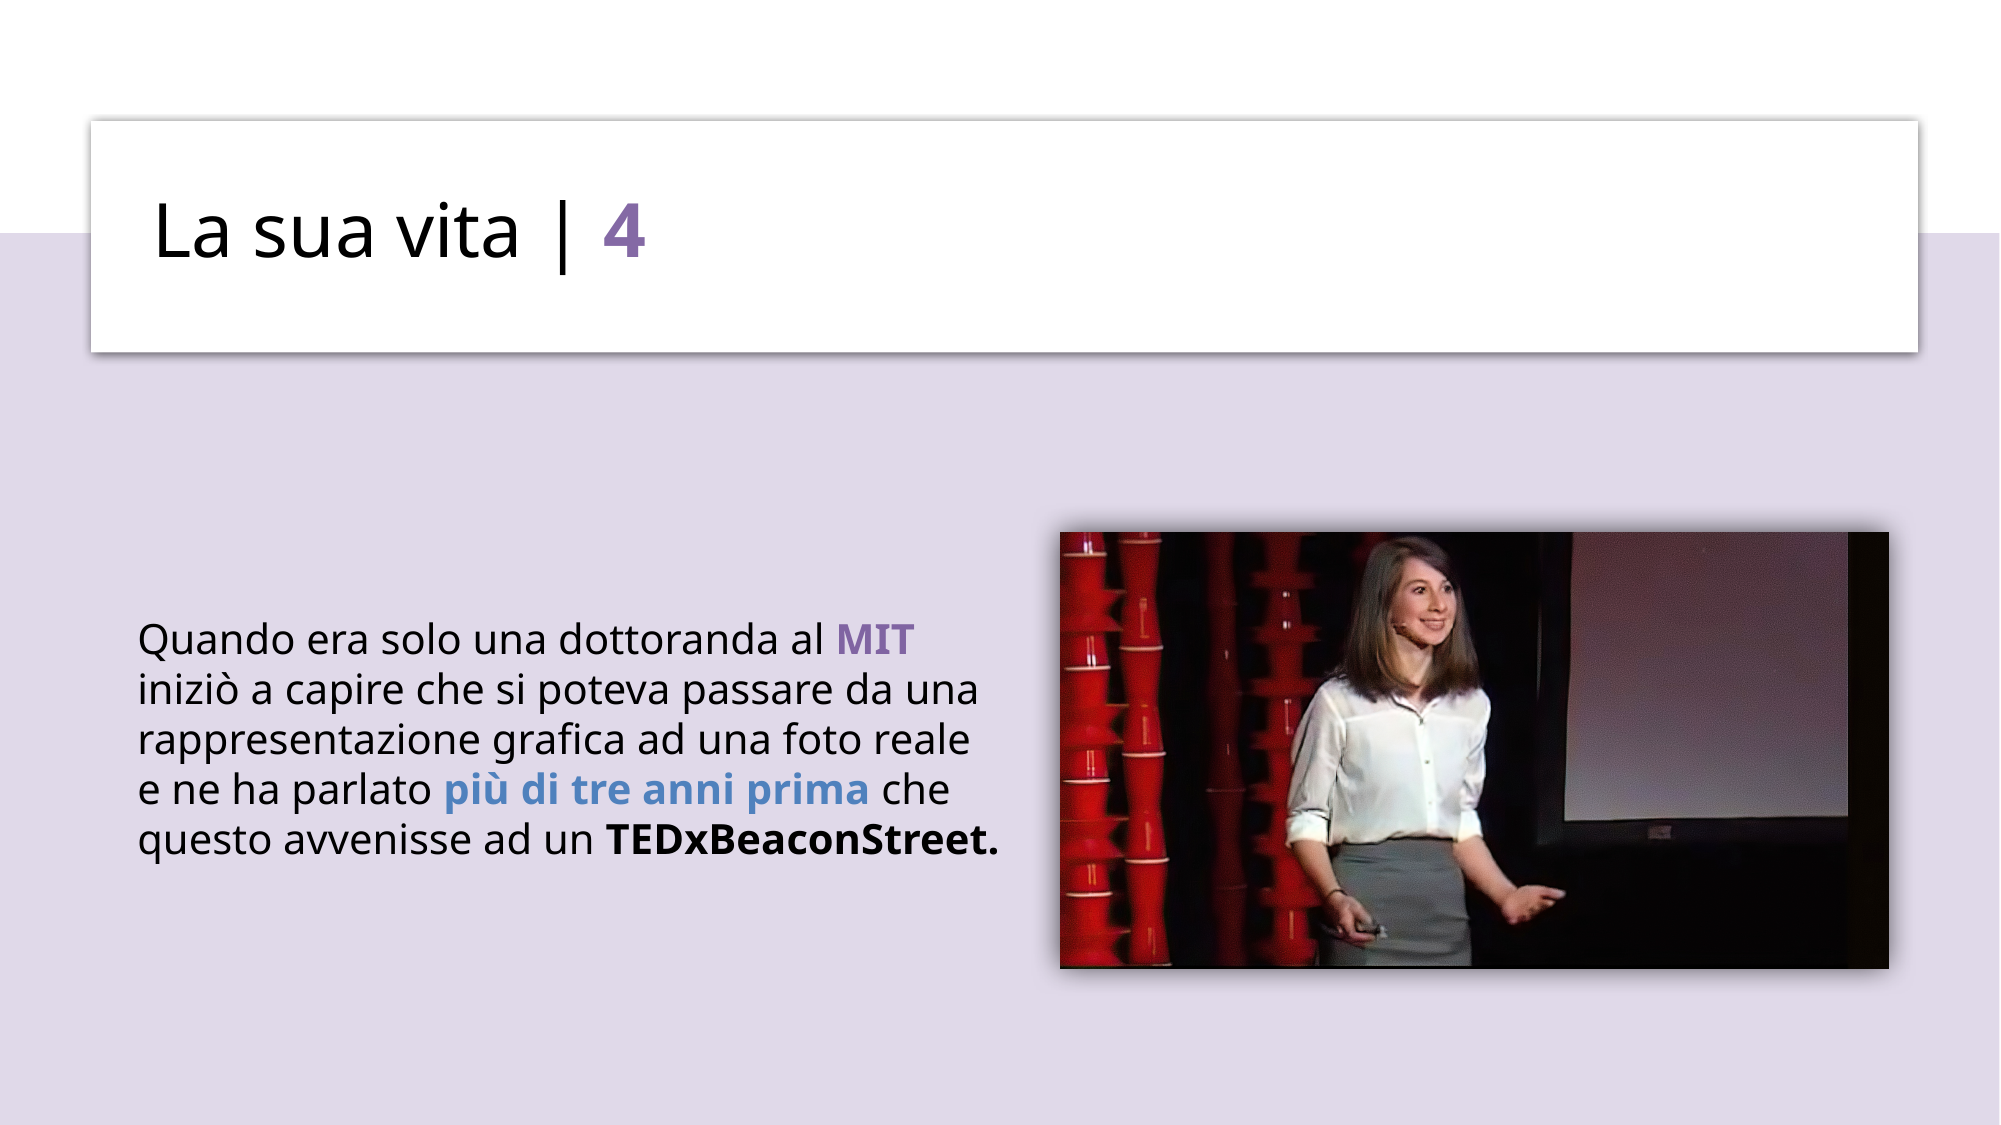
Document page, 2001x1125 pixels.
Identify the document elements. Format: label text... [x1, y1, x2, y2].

list [0, 233, 2000, 1125]
picture [1060, 532, 1889, 969]
text_box La sua vita | 4 [137, 157, 914, 310]
text_box Quando era solo una dottoranda al MIT iniziò a capire che si poteva passare da una rappresentazione grafica ad una foto reale e ne ha parlato più di tre anni prima che questo avvenisse ad un TEDxBeaconStreet. [122, 604, 1020, 871]
text_box [91, 121, 1918, 353]
